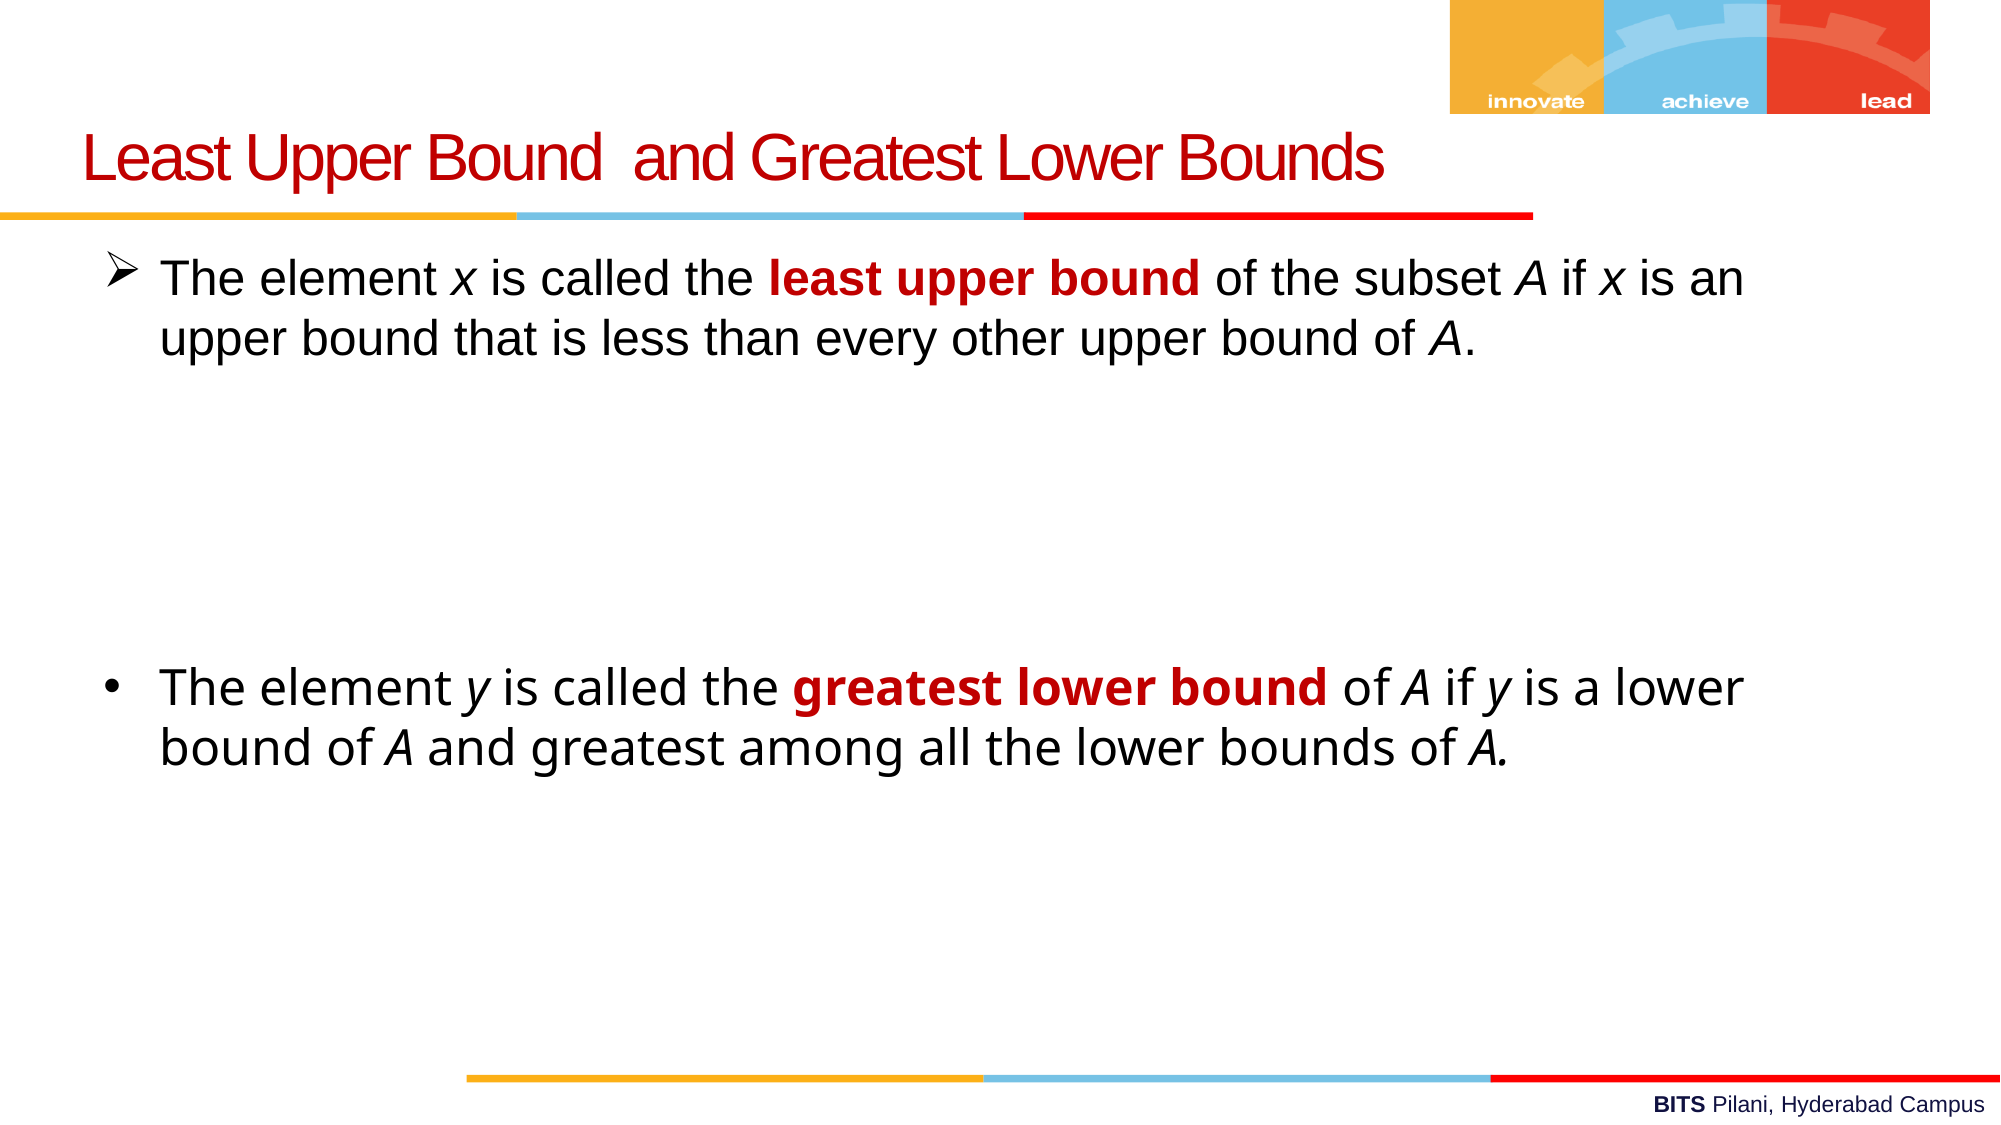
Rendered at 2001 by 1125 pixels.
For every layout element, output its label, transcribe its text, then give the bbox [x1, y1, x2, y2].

list Least Upper Bound and Greatest Lower Bounds [66, 24, 1450, 213]
text_box The element x is called the least upper bound of the subset A if x is an upper bound that is less than every other upper bound of A. The element y is called the greatest lower bound of A if y is a lower bound of A and greatest among all the lower bounds of A. [88, 238, 1869, 1125]
picture [1449, 0, 1930, 114]
